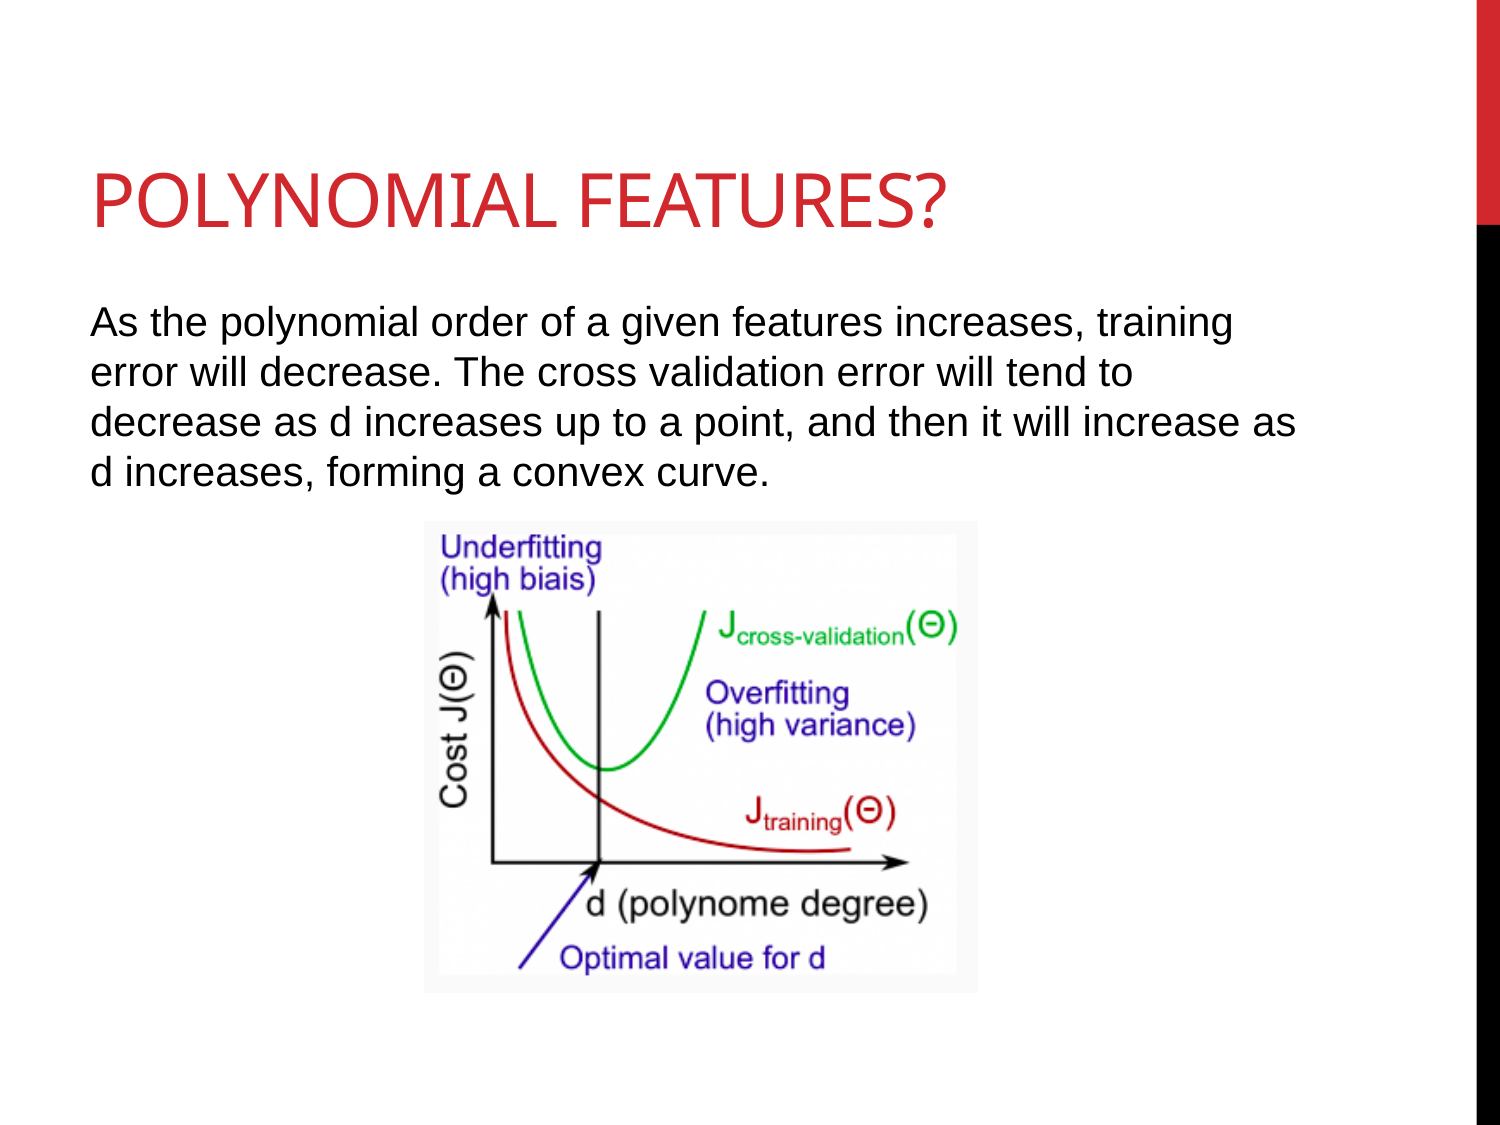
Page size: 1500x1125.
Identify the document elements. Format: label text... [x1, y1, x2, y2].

picture [424, 521, 979, 993]
list As the polynomial order of a given features increases, training error will decrease. The cross validation error will tend to decrease as d increases up to a point, and then it will increase as d increases, forming a convex curve. [75, 287, 1325, 1005]
title Polynomial Features? [75, 25, 1025, 250]
